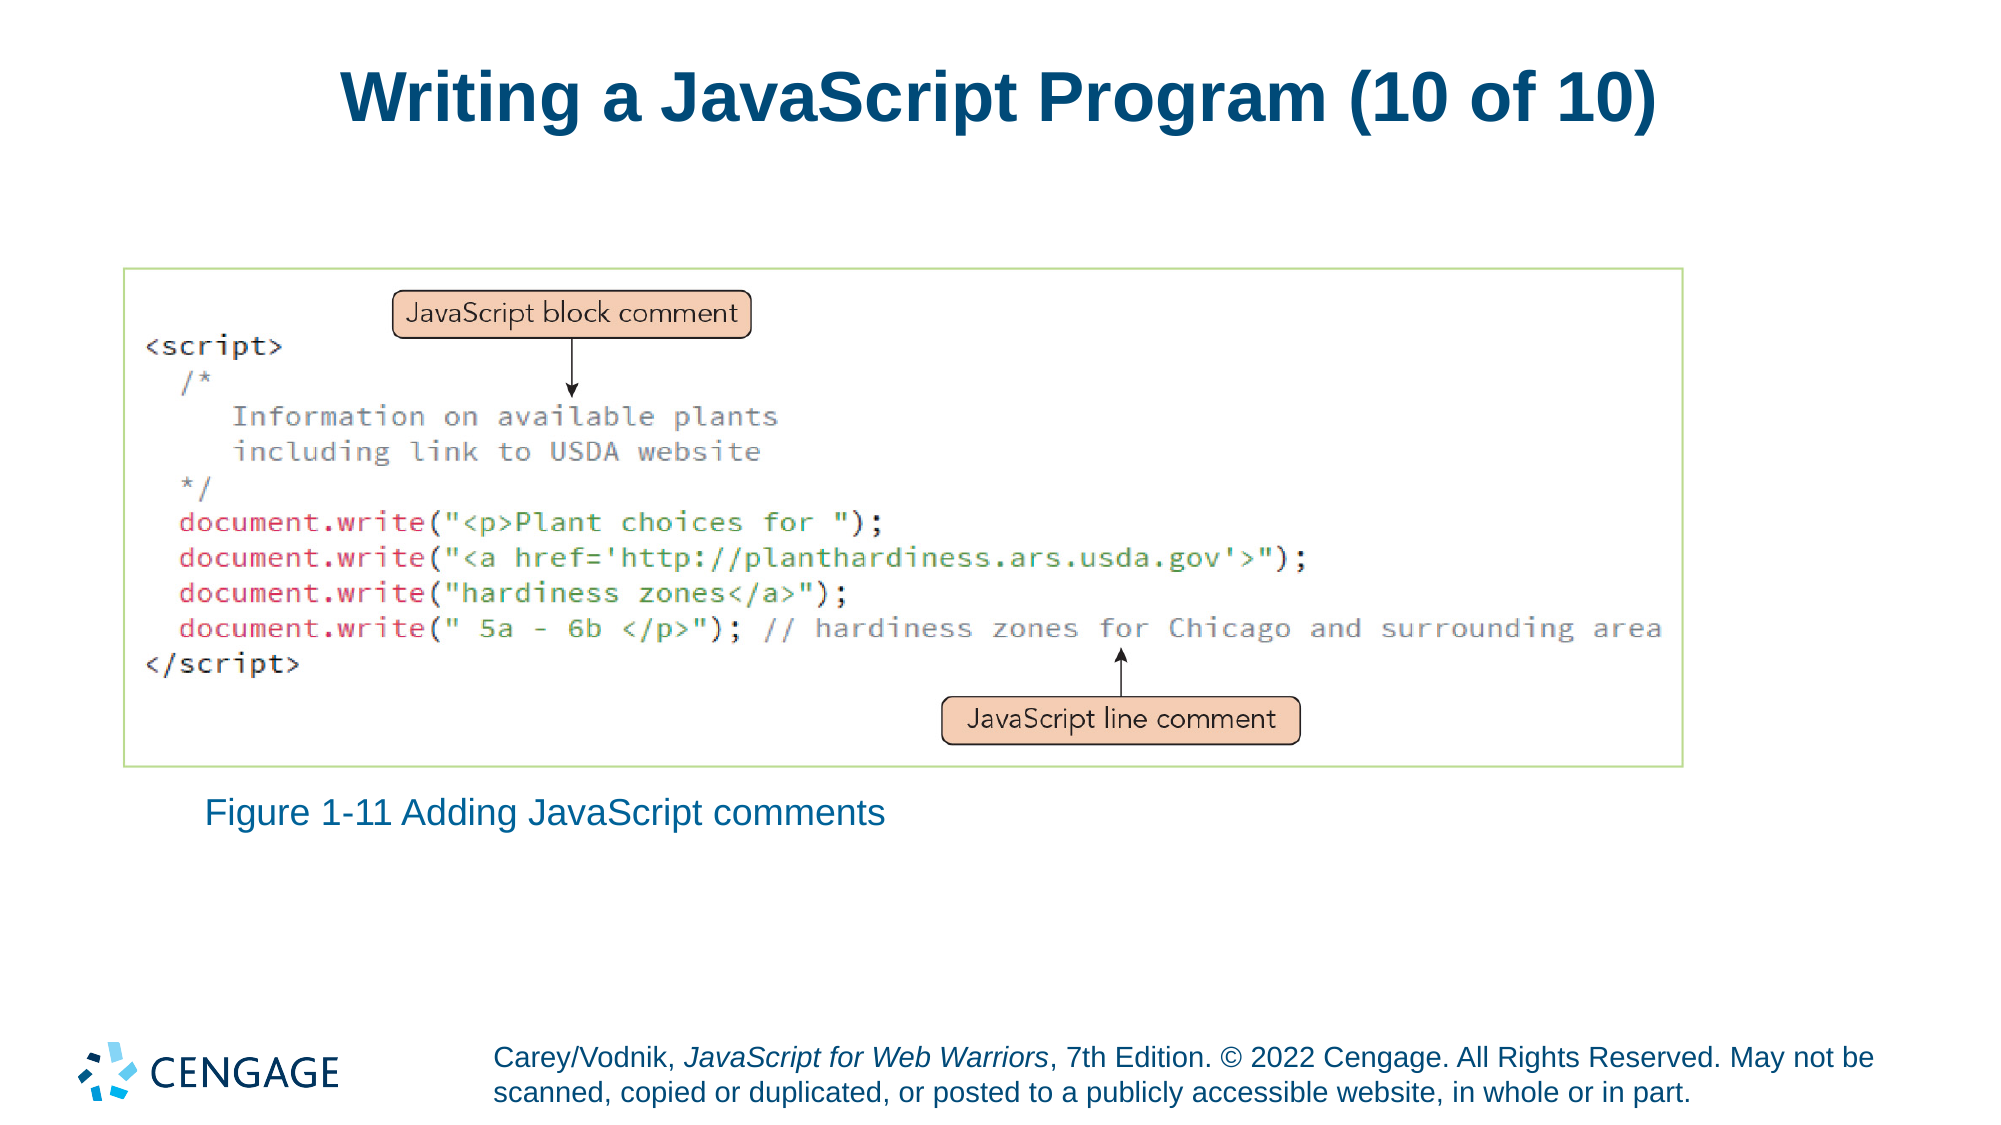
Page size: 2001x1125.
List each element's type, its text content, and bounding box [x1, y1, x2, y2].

list Figure 1-11 Adding JavaScript comments [204, 787, 1602, 965]
picture [119, 265, 1685, 769]
title Writing a JavaScript Program (10 of 10) [137, 59, 1863, 171]
picture [78, 1042, 338, 1101]
